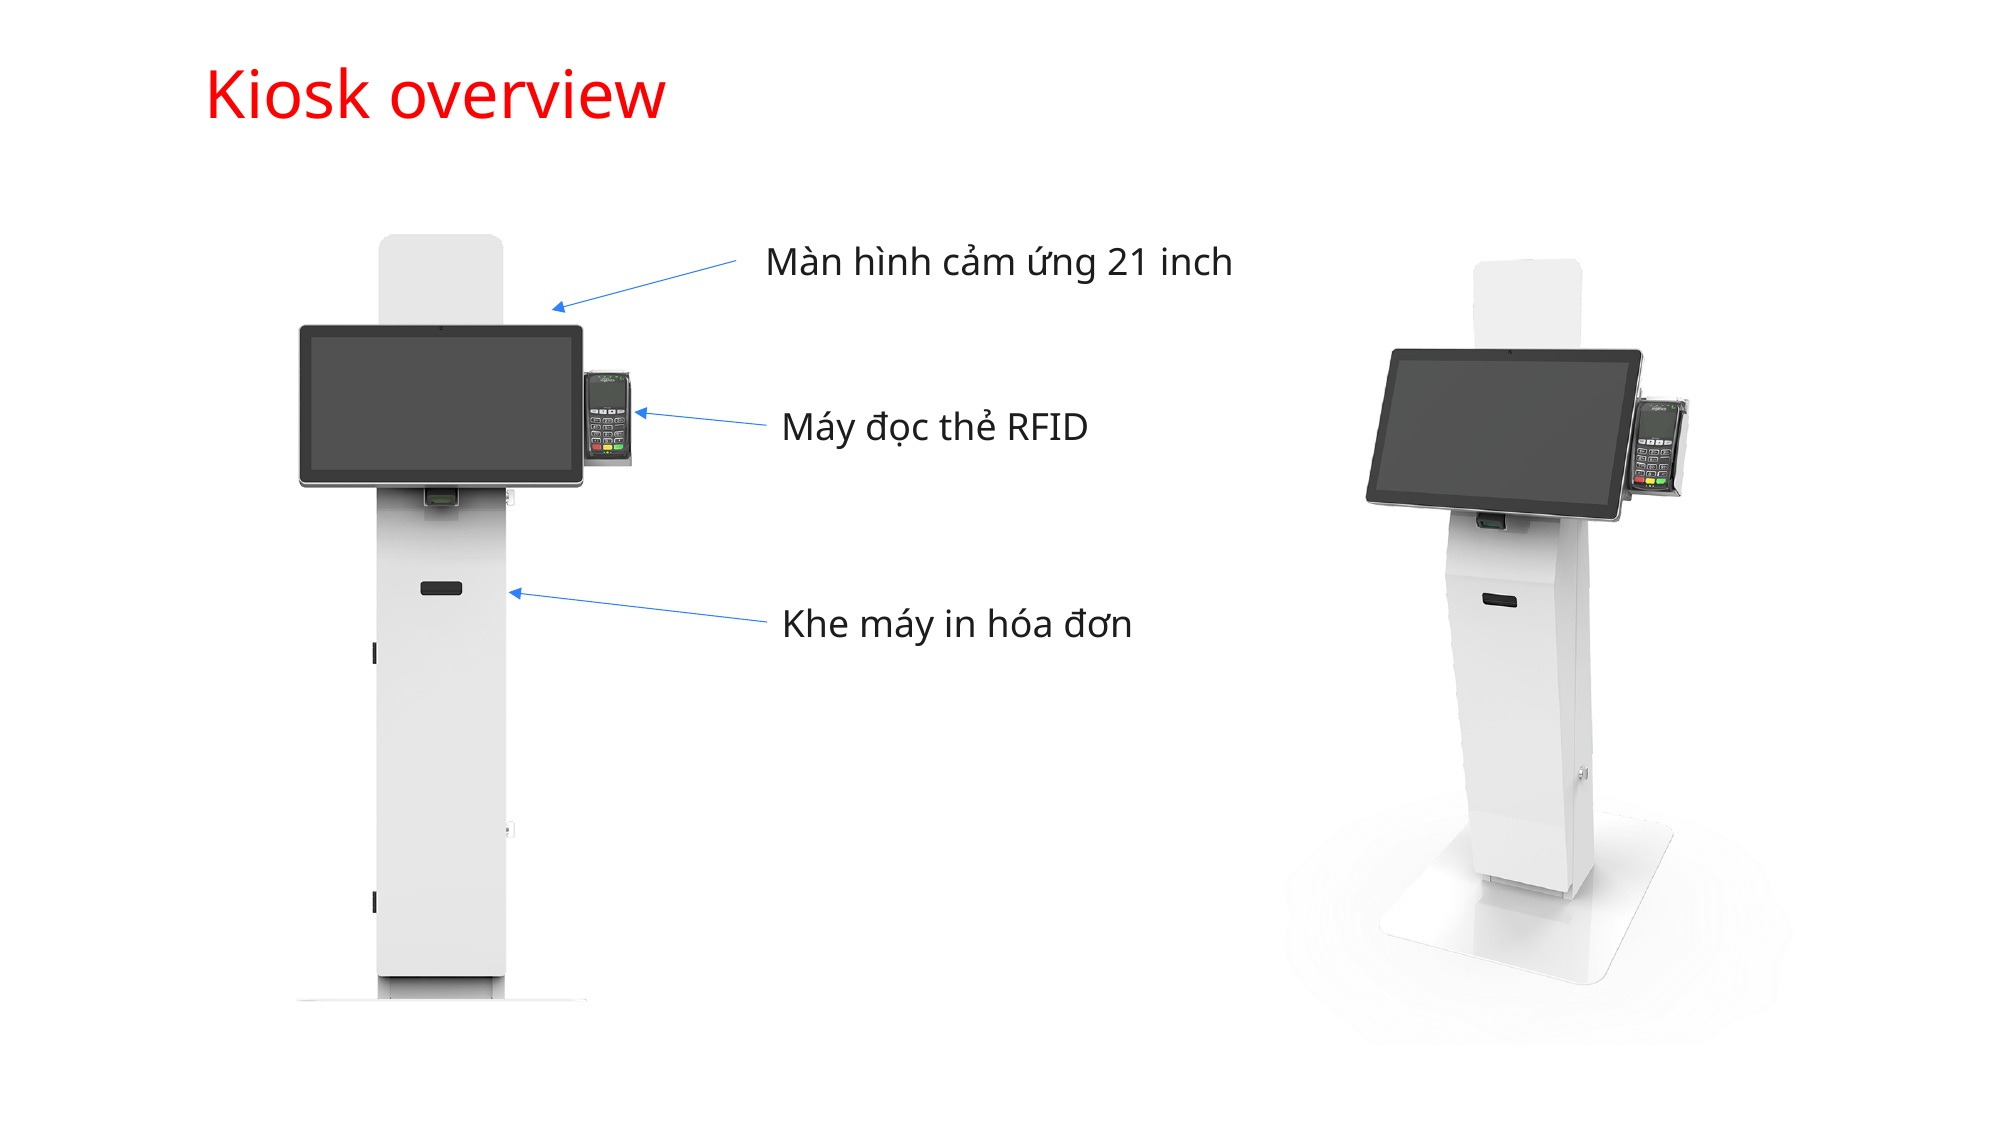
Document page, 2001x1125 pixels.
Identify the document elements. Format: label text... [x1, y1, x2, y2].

text_box Khe máy in hóa đơn [766, 592, 1149, 652]
text_box Màn hình cảm ứng 21 inch [750, 230, 1250, 290]
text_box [634, 411, 767, 426]
text_box Kiosk overview [190, 44, 1216, 140]
picture [1263, 200, 1810, 1045]
picture [190, 200, 737, 1045]
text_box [551, 260, 737, 310]
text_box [508, 592, 767, 623]
text_box Máy đọc thẻ RFID [766, 395, 1105, 456]
